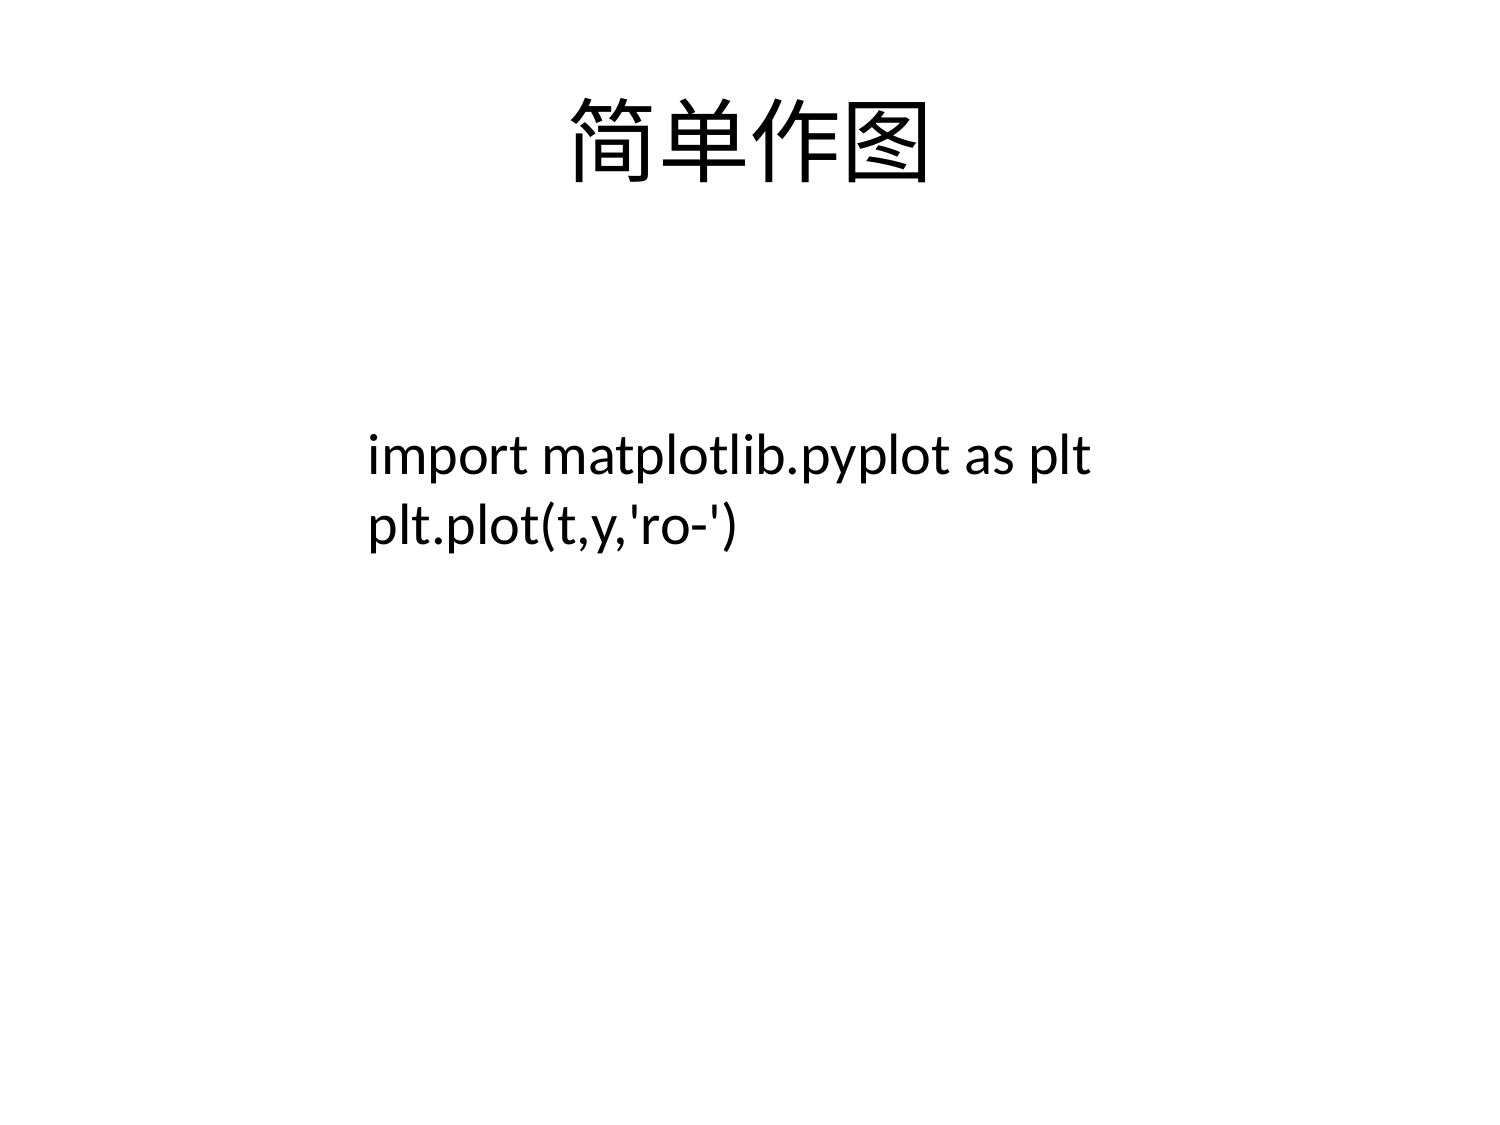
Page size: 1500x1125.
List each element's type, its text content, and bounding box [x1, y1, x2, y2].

title 简单作图 [75, 45, 1425, 233]
text_box import matplotlib.pyplot as plt plt.plot(t,y,'ro-') [353, 408, 1107, 564]
